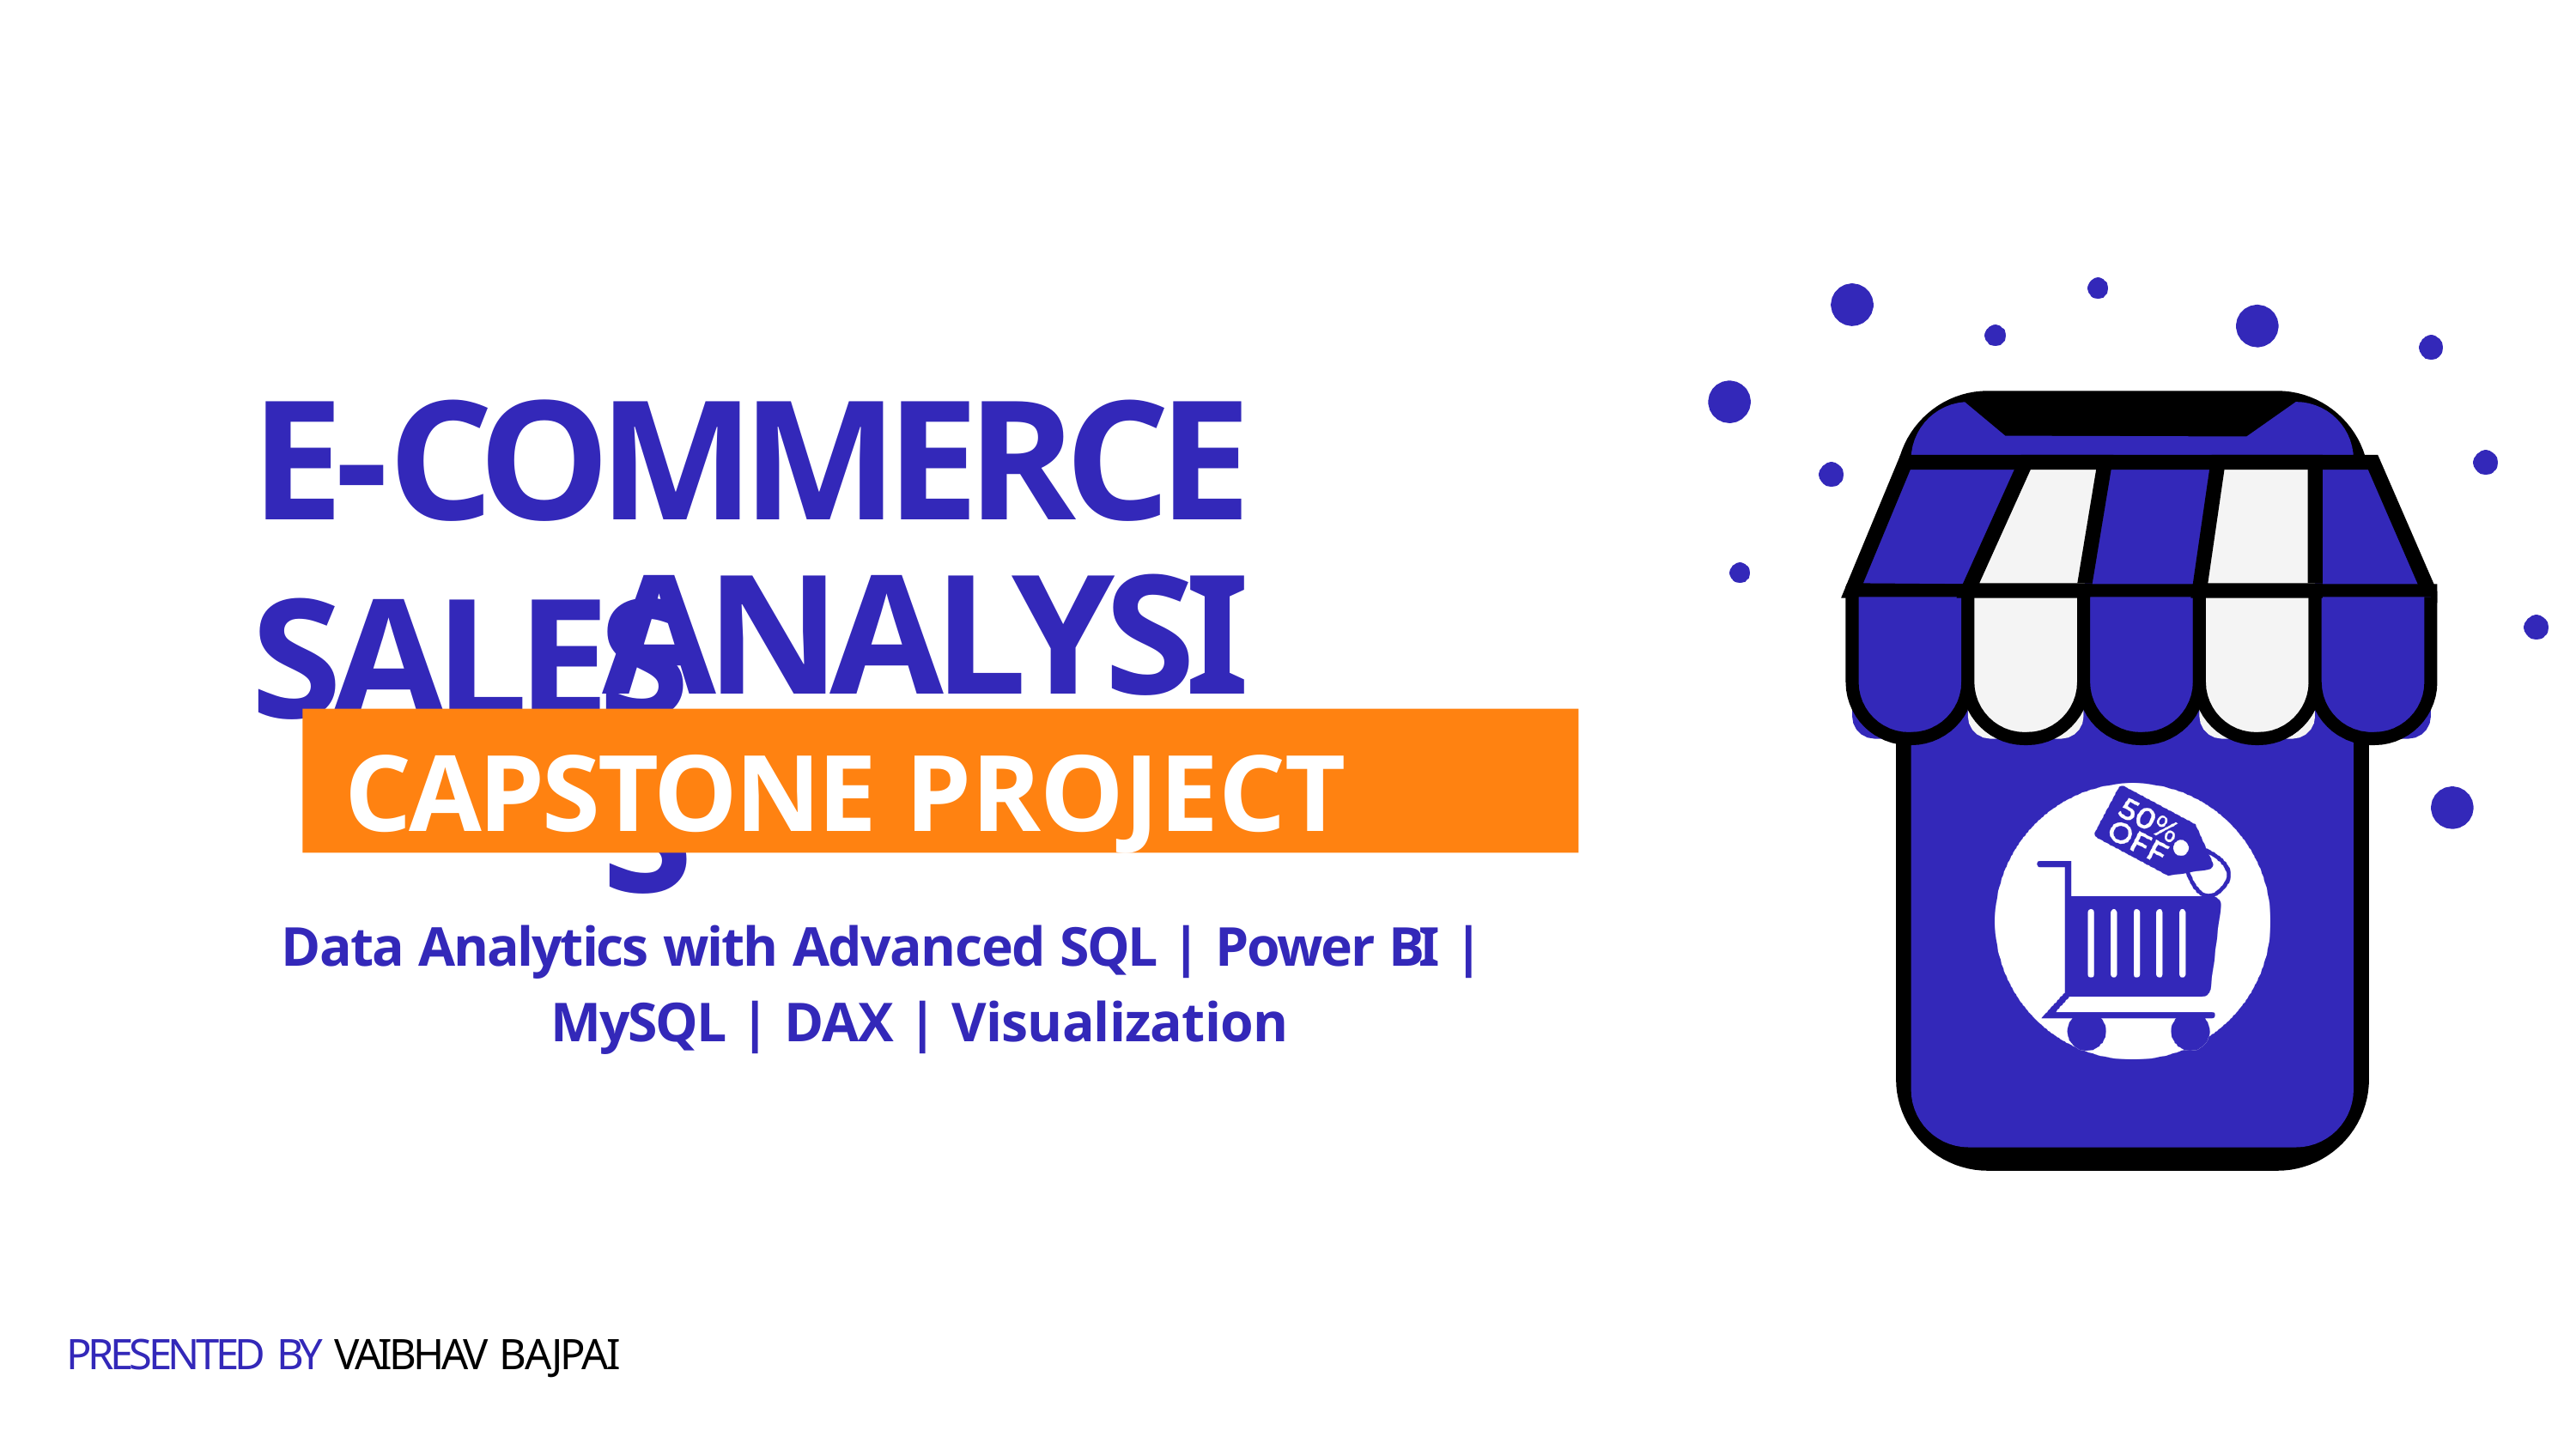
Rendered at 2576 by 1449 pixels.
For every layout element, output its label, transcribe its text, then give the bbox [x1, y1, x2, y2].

picture [1818, 462, 1844, 487]
text_box [1831, 283, 1874, 326]
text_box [1840, 391, 2474, 1172]
text_box CAPSTONE PROJECT [302, 708, 1579, 853]
picture [1728, 562, 1750, 584]
picture [2087, 277, 2109, 299]
title E-COMMERCE SALES [249, 352, 1607, 752]
text_box ANALYSIS [600, 853, 1255, 900]
text_box Data Analytics with Advanced SQL | Power BI | MySQL | DAX | Visualization [280, 900, 1601, 1052]
text_box [2236, 304, 2279, 348]
picture [2473, 450, 2498, 475]
text_box PRESENTED BY VAIBHAV BAJPAI [64, 1325, 773, 1378]
picture [2418, 335, 2444, 360]
picture [1984, 324, 2006, 346]
picture [2524, 615, 2549, 640]
text_box [1708, 380, 1751, 423]
text_box ANALYSIS [600, 526, 1255, 708]
